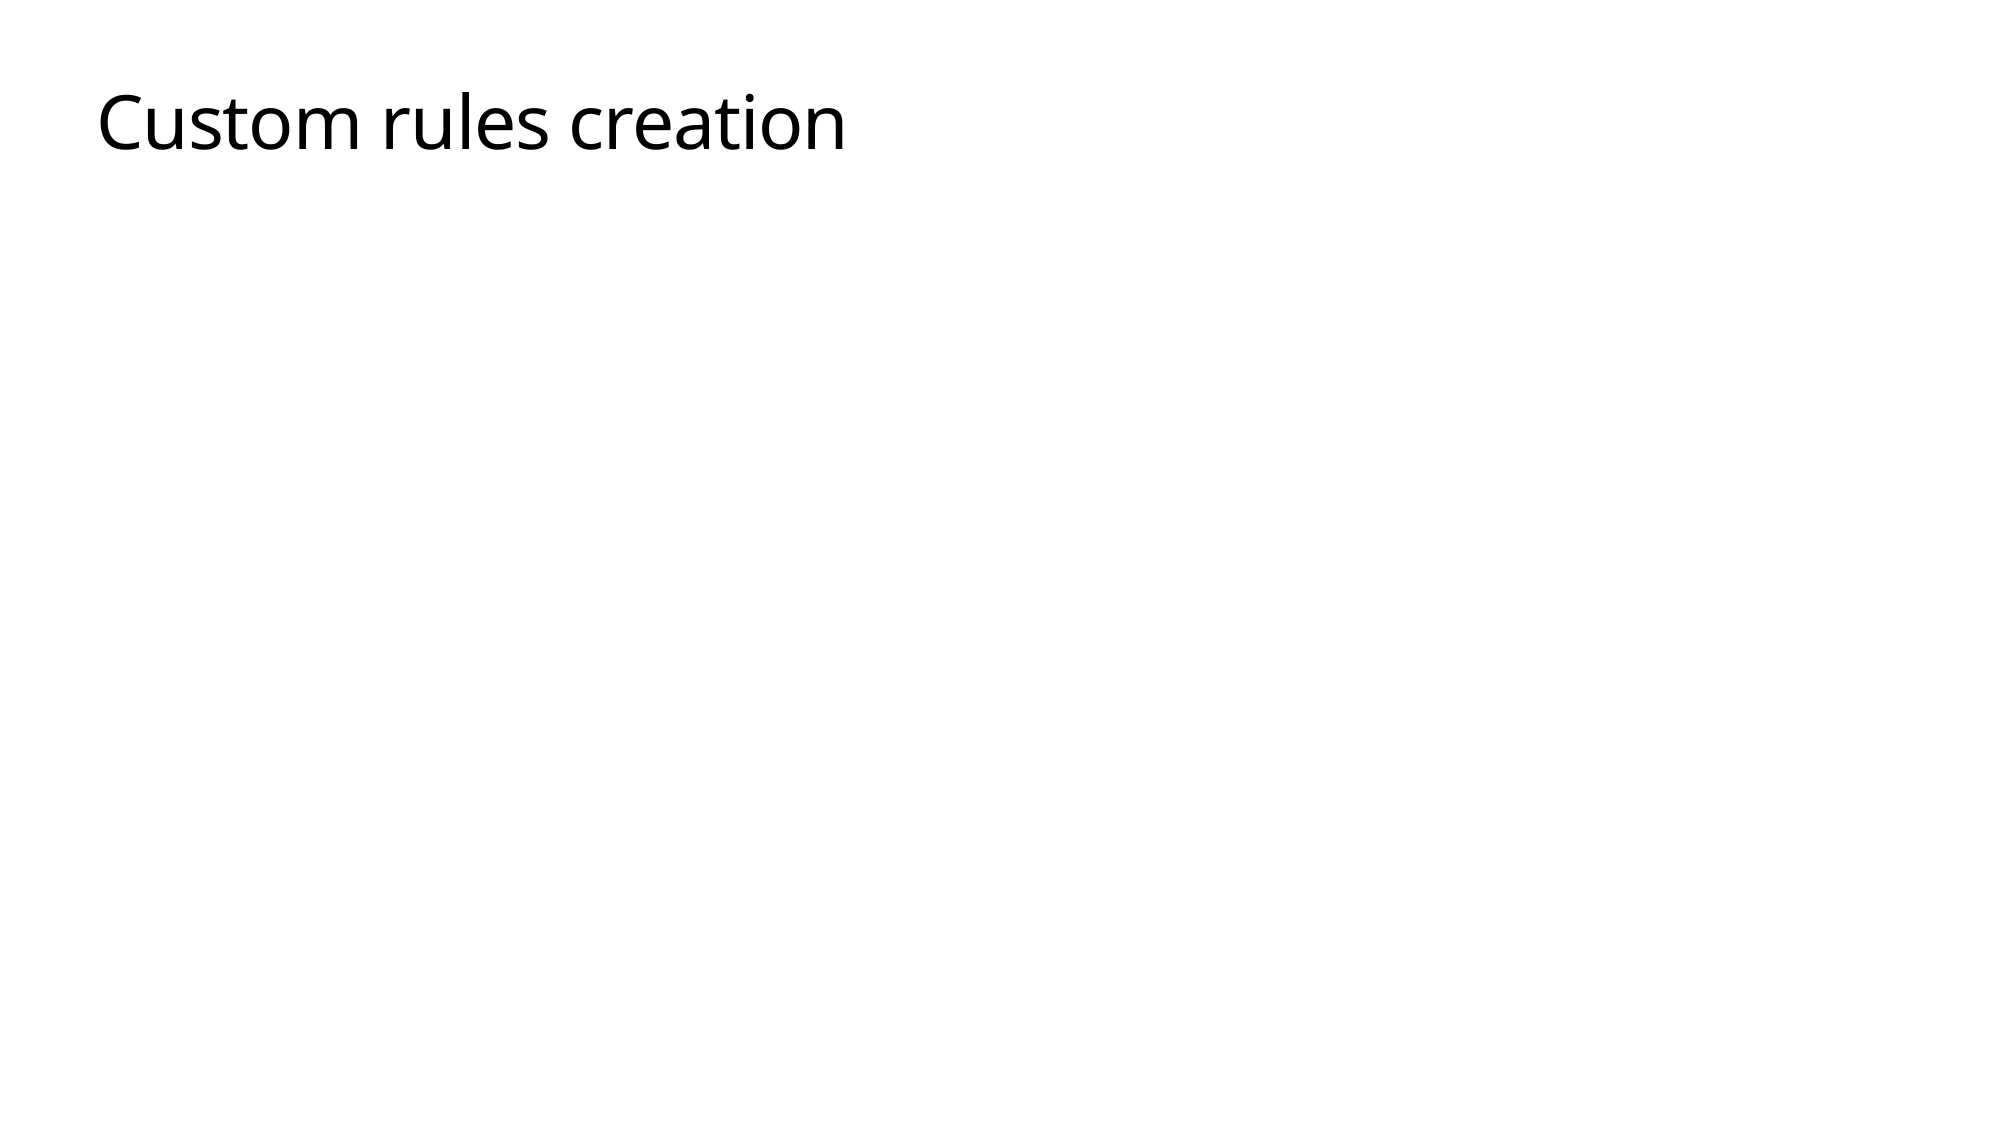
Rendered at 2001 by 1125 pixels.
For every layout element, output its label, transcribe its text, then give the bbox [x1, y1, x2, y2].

title Custom rules creation [96, 75, 1904, 166]
